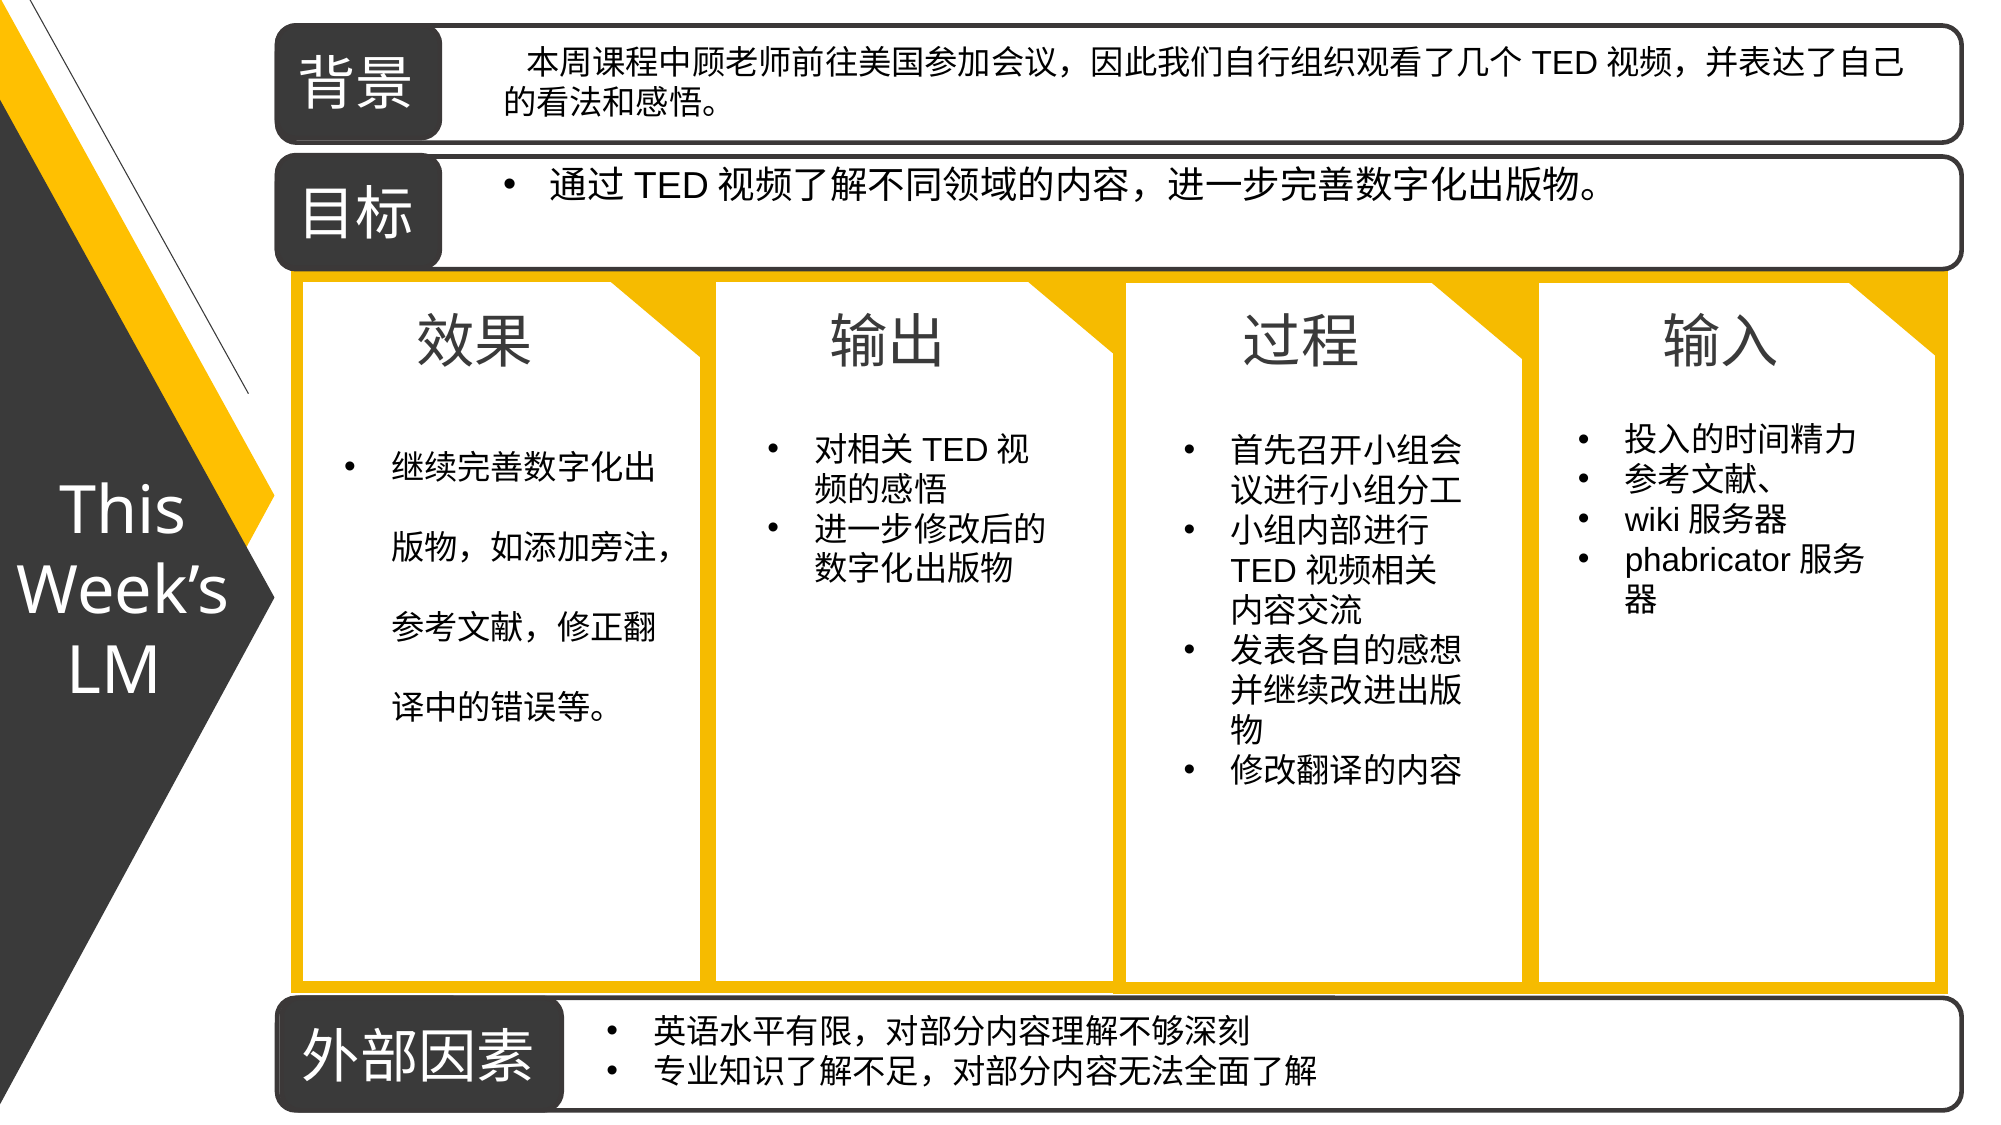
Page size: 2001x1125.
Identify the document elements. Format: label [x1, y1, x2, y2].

text_box [277, 25, 1962, 1111]
text_box [0, 0, 275, 1125]
